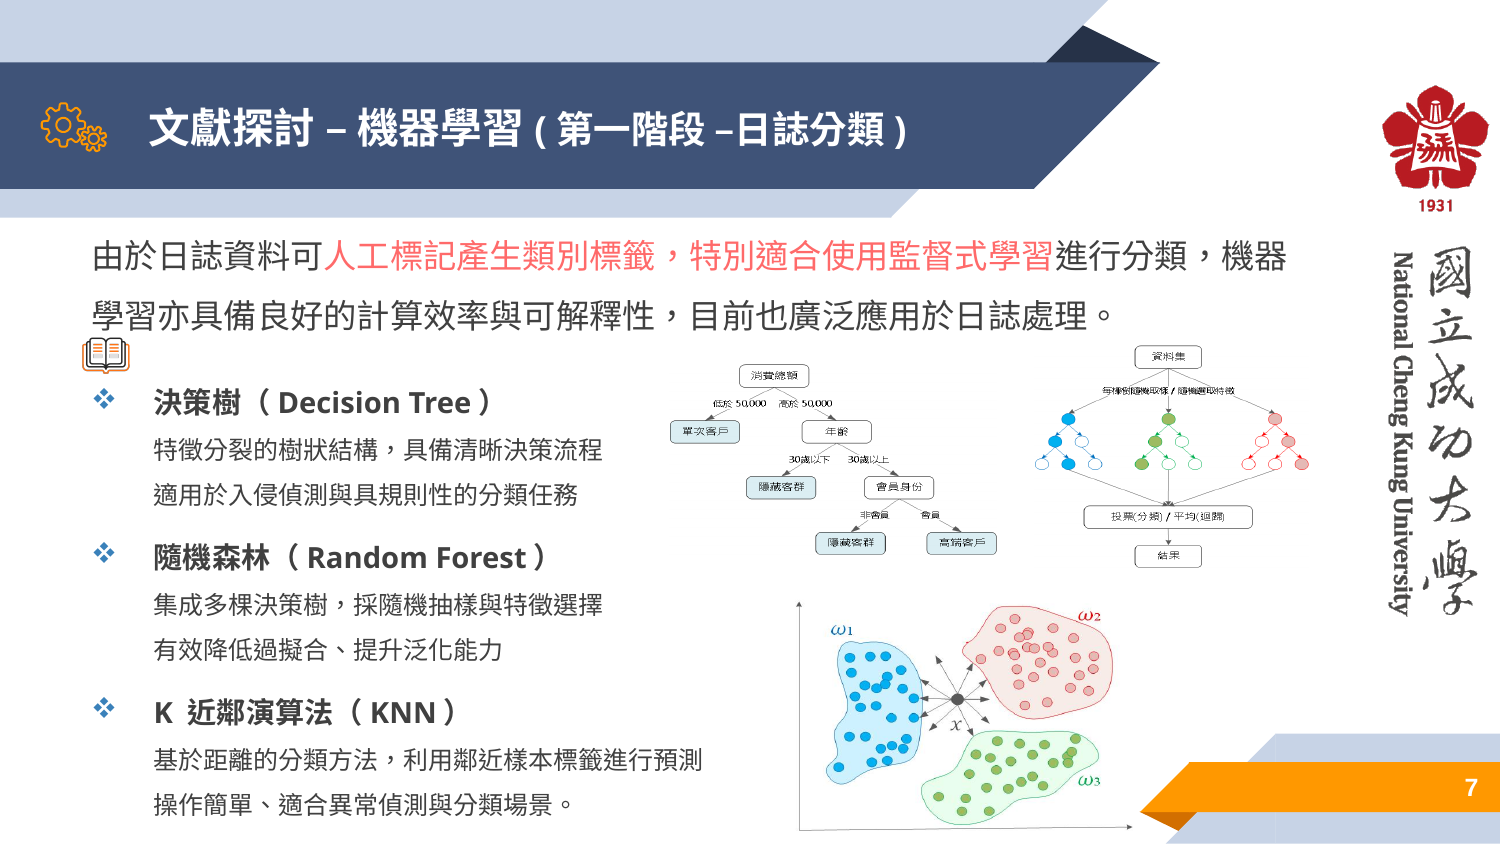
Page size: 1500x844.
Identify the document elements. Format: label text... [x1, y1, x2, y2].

title 文獻探討 – 機器學習(第一階段 –日誌分類) [133, 64, 1035, 190]
picture [80, 330, 131, 381]
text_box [41, 103, 107, 152]
picture [1034, 345, 1309, 568]
picture [669, 363, 997, 555]
list 由於日誌資料可人工標記產生類別標籤，特別適合使用監督式學習進行分類，機器學習亦具備良好的計算效率與可解釋性，目前也廣泛應用於日誌處理。 決策樹（Decision Tree） 特徵分裂的樹狀結構，具備清晰決策流程 適用於入侵偵測與具規則性的分類任務 隨機森林（Random Forest） 集成多棵決策樹，採隨機抽樣與特徵選擇 有效降低過擬合、提升泛化能力 K 近鄰演算法（KNN） 基於距離的分類方法，利用鄰近樣本標籤進行預測 操作簡單、適合異常偵測與分類場景。 [63, 231, 1322, 803]
slide_number 7 [1249, 760, 1494, 813]
picture [794, 595, 1133, 832]
picture [1375, 80, 1494, 630]
